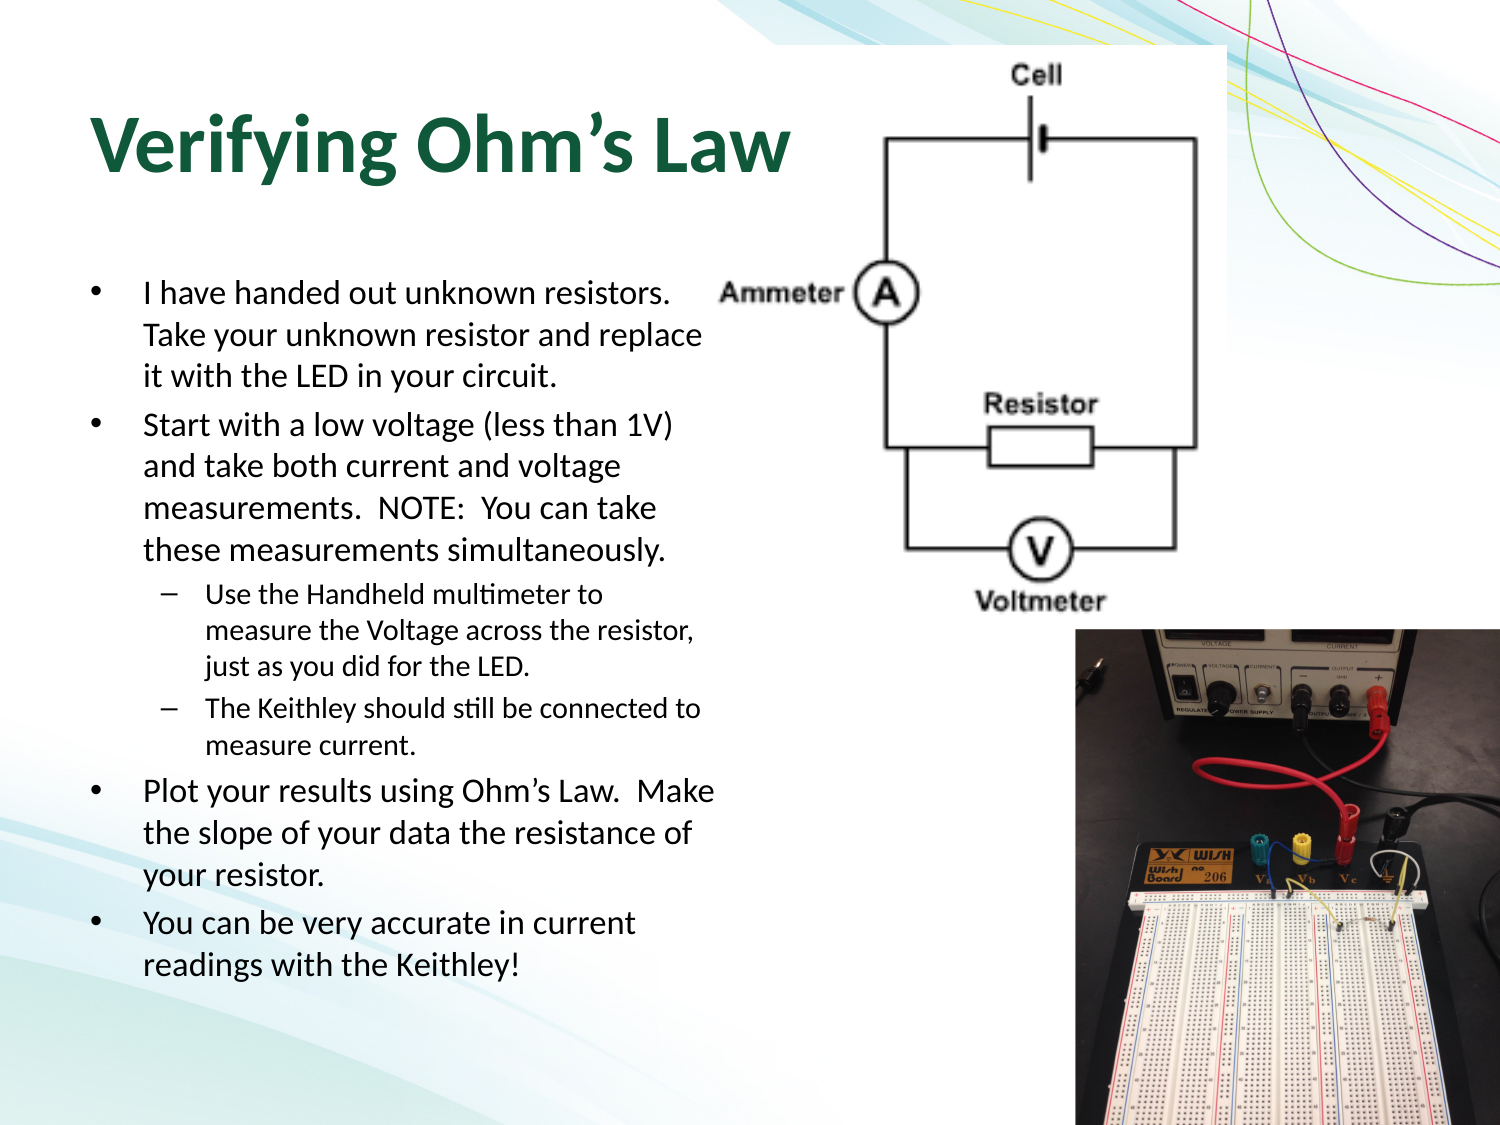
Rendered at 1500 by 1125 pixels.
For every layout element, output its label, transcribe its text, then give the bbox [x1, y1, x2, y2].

picture [0, 0, 1500, 1125]
title Verifying Ohm’s Law [75, 45, 691, 233]
list I have handed out unknown resistors. Take your unknown resistor and replace it with the LED in your circuit. Start with a low voltage (less than 1V) and take both current and voltage measurements. NOTE: You can take these measurements simultaneously. Use the Handheld multimeter to measure the Voltage across the resistor, just as you did for the LED. The Keithley should still be connected to measure current. Plot your results using Ohm’s Law. Make the slope of your data the resistance of your resistor. You can be very accurate in current readings with the Keithley! [75, 262, 732, 1005]
title Verifying Ohm’s Law [1227, 45, 1425, 233]
